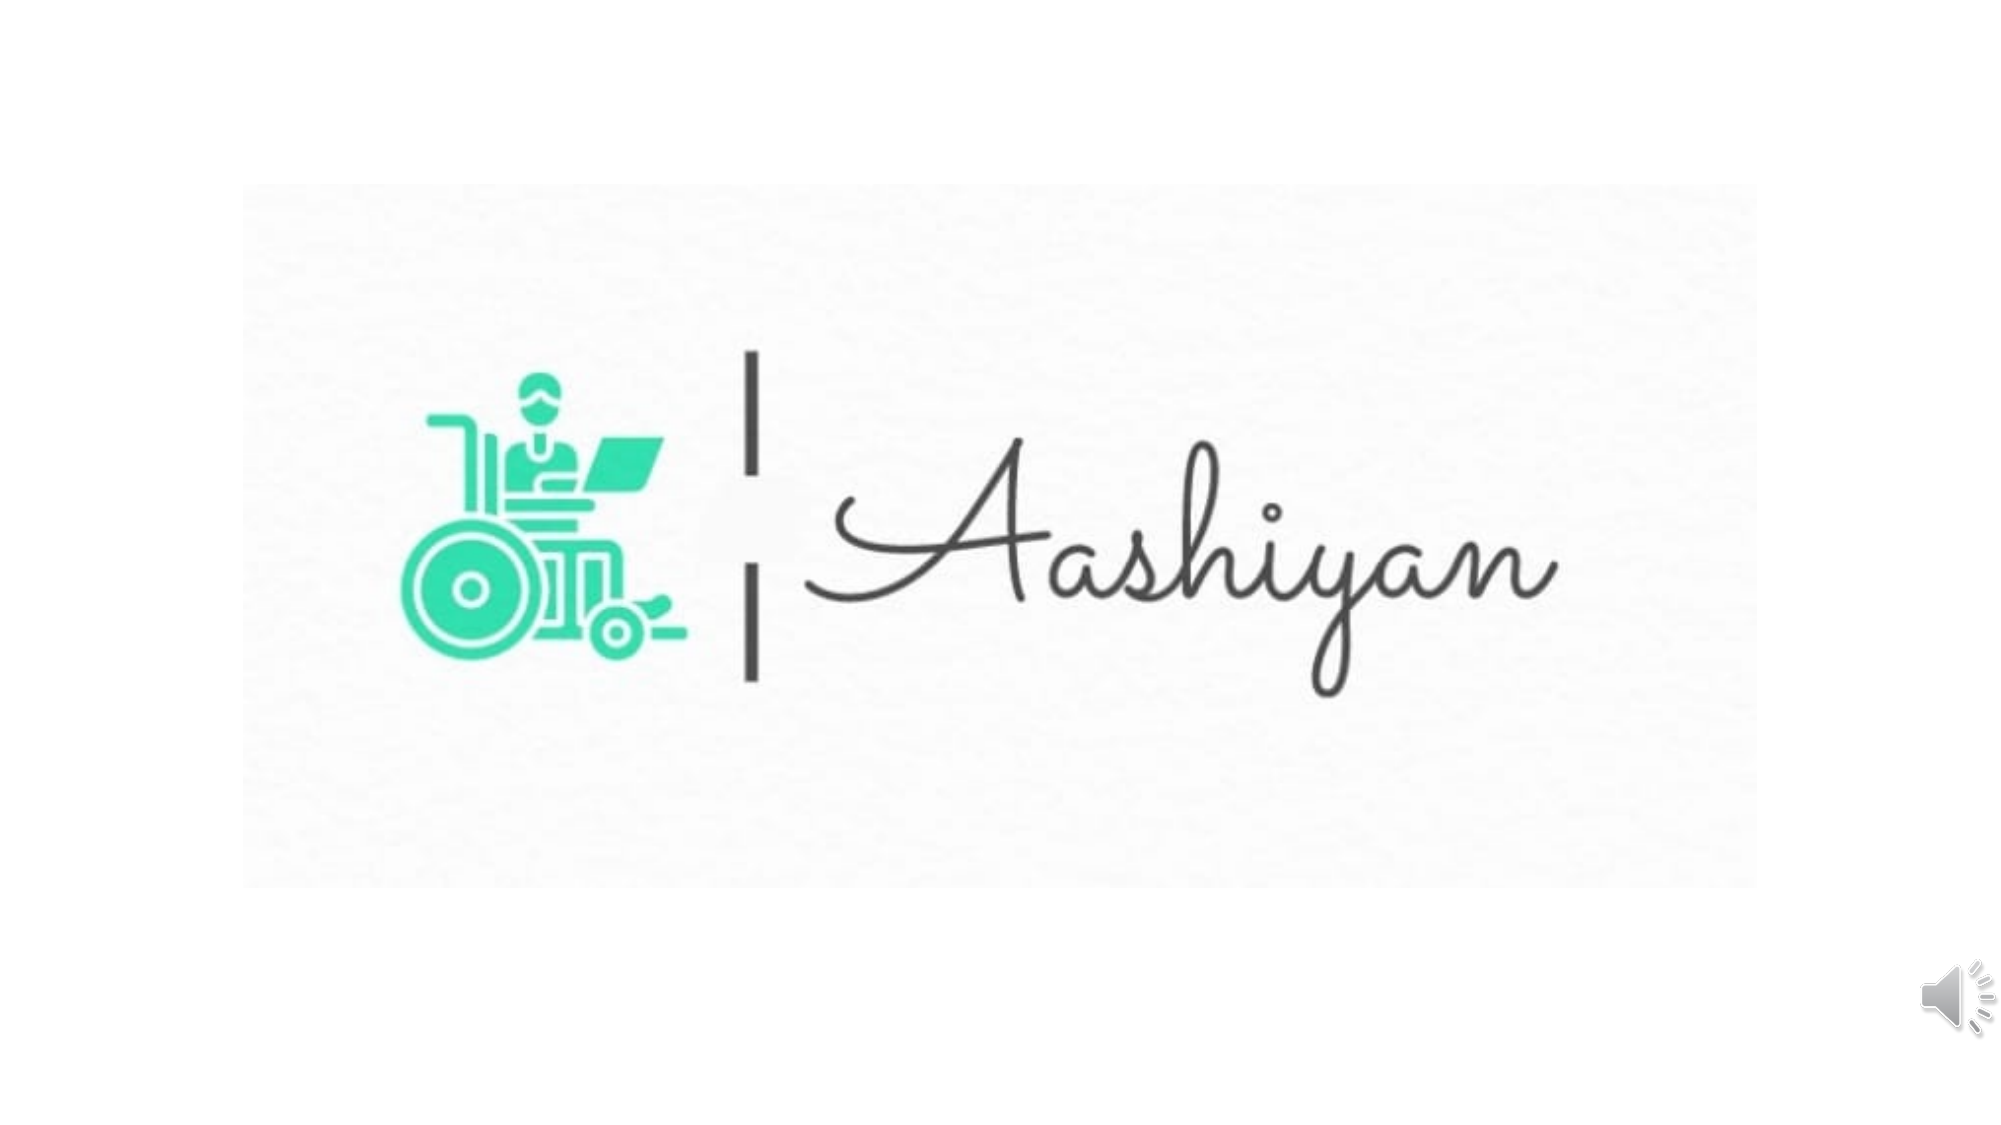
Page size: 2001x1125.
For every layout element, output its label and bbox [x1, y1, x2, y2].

picture [243, 183, 1757, 888]
picture [1919, 957, 2000, 1041]
